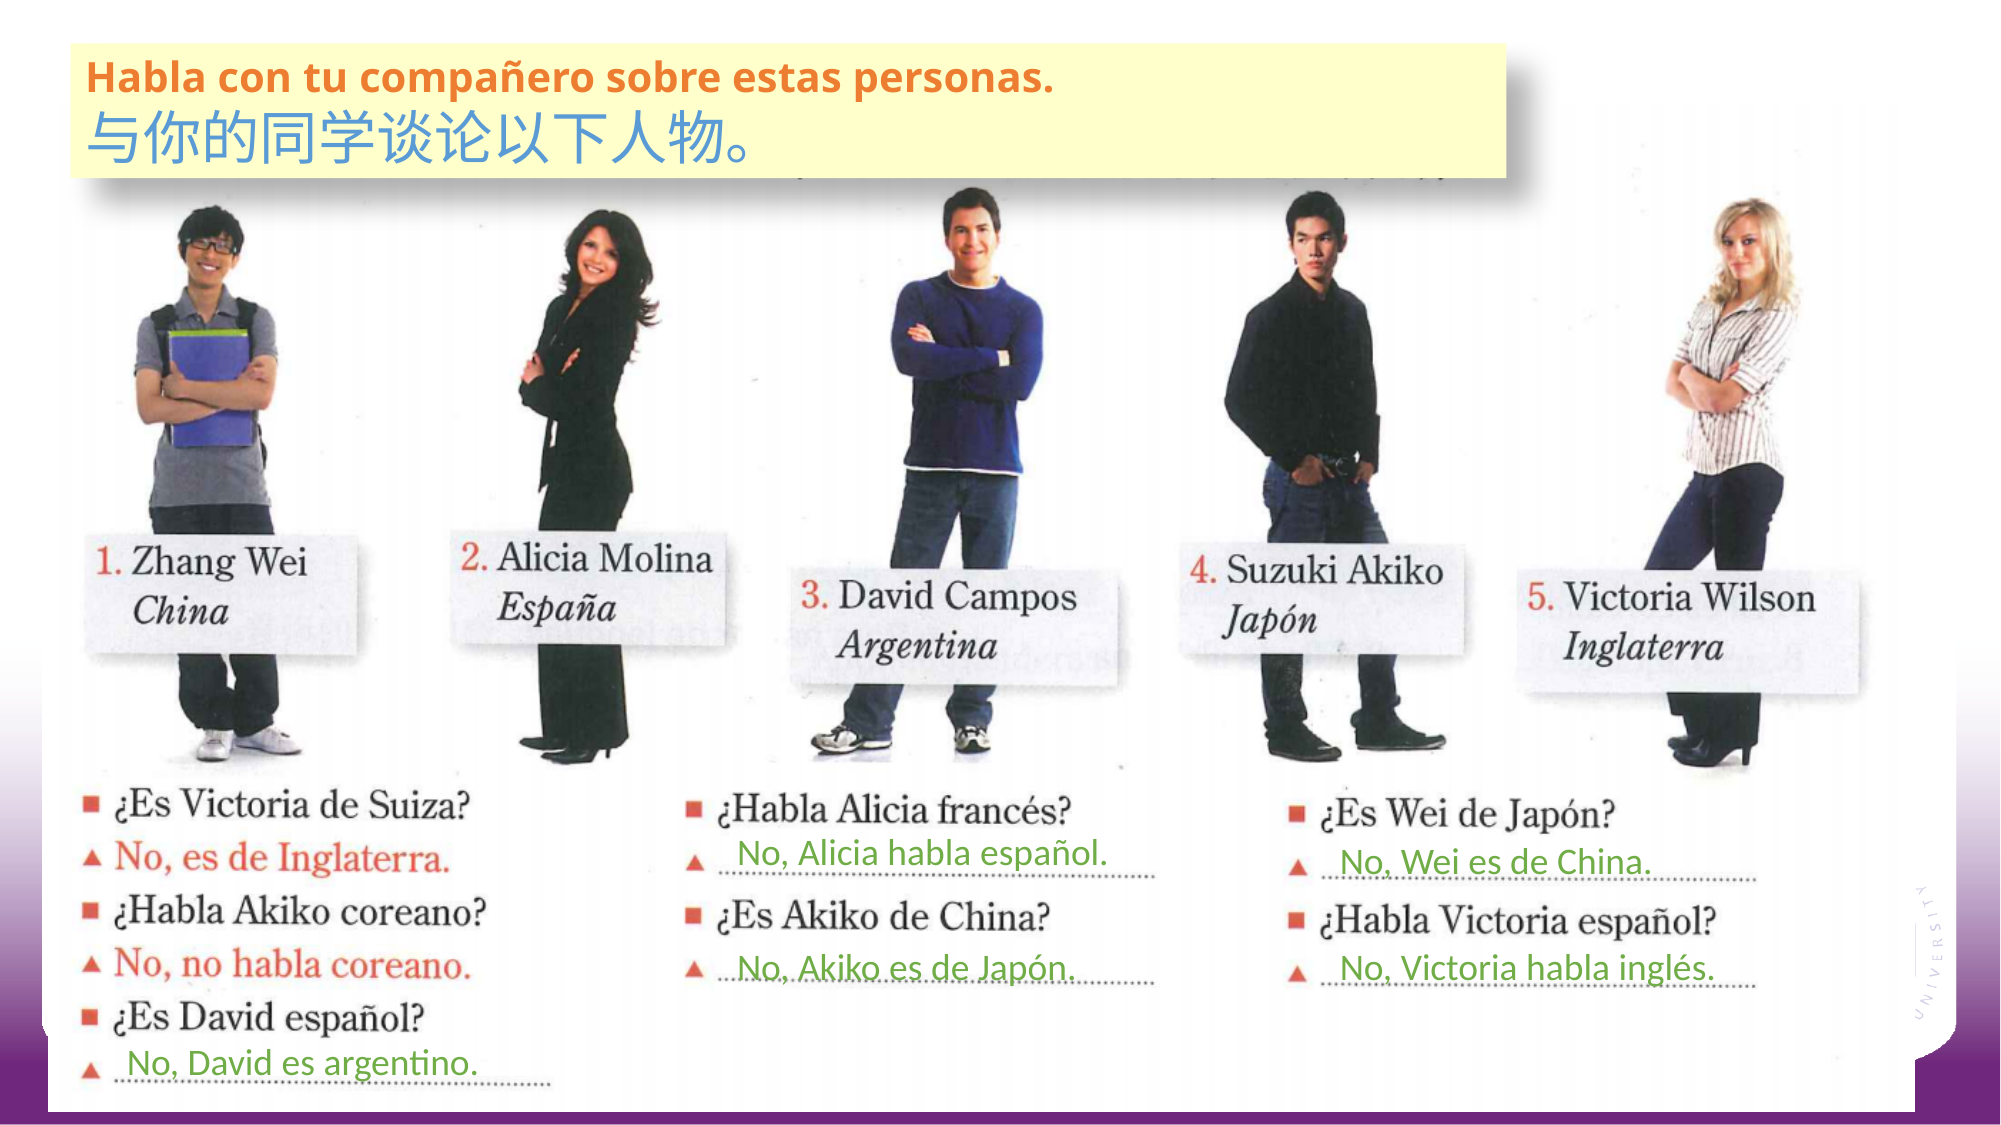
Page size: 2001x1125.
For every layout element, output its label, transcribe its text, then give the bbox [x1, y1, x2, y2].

picture [0, 0, 2001, 1125]
text_box Habla con tu compañero sobre estas personas. 与你的同学谈论以下人物。 [70, 43, 1507, 104]
